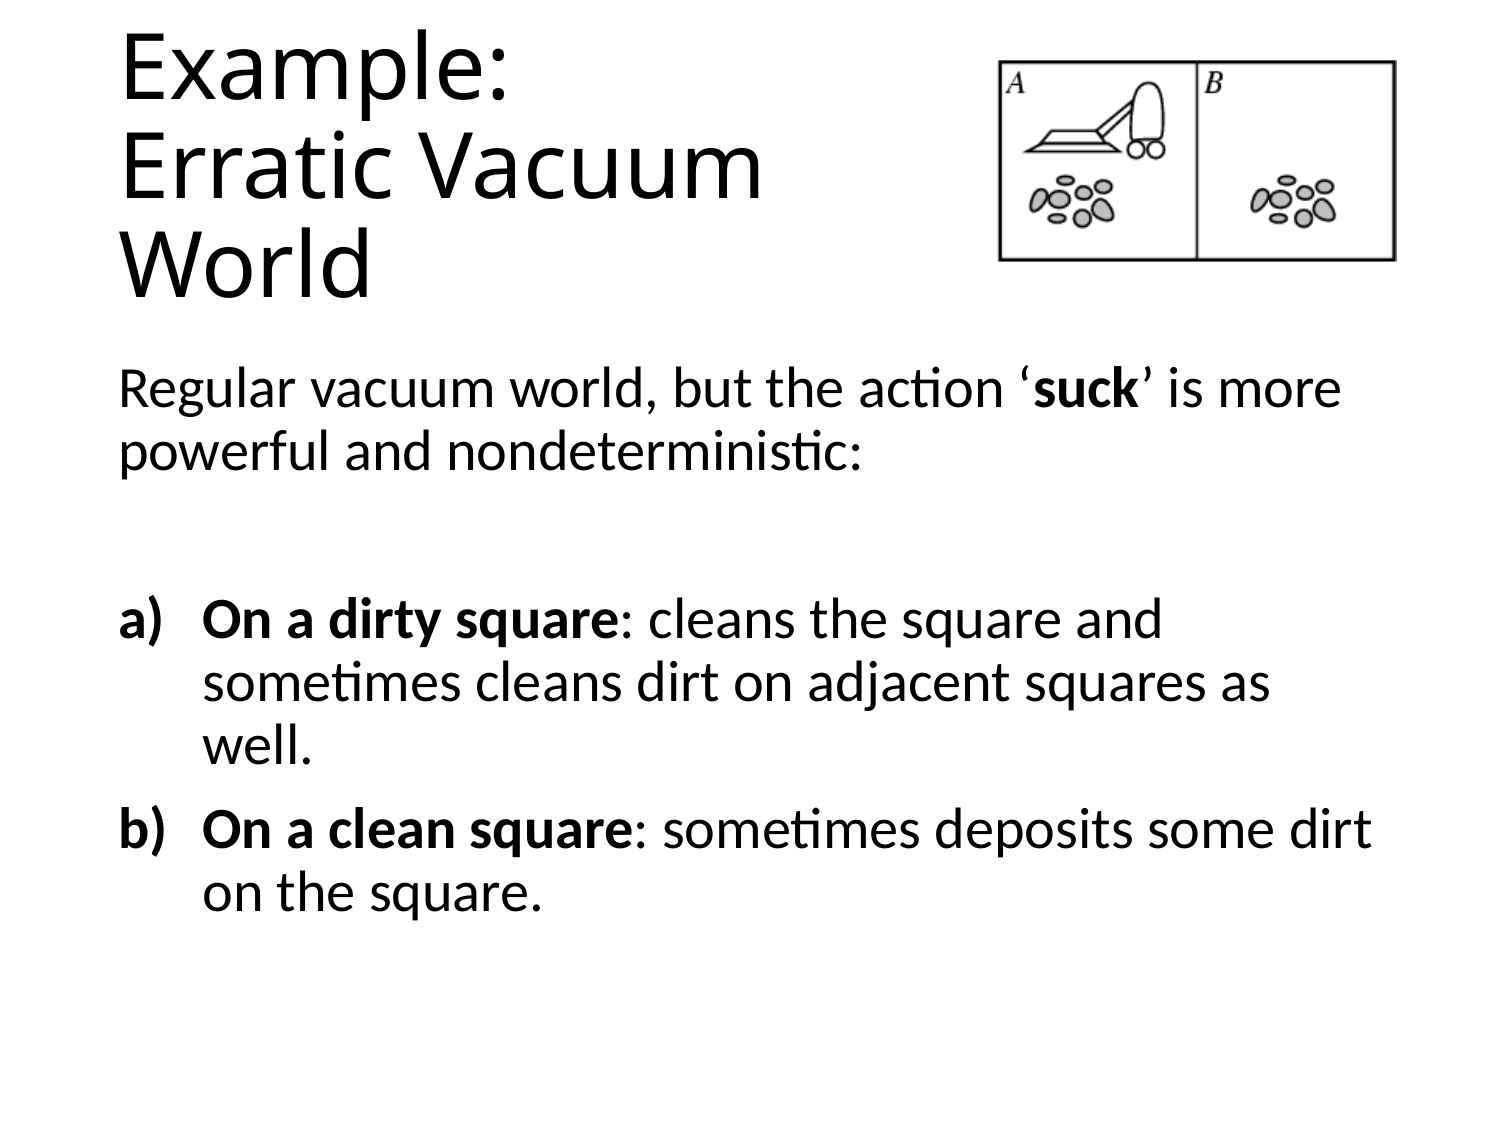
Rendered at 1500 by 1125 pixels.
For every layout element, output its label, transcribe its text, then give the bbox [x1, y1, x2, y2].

picture [996, 59, 1397, 265]
title Example: Erratic Vacuum World [103, 59, 997, 278]
list Regular vacuum world, but the action ‘suck’ is more powerful and nondeterministic: On a dirty square: cleans the square and sometimes cleans dirt on adjacent squares as well. On a clean square: sometimes deposits some dirt on the square. [103, 350, 1397, 1014]
